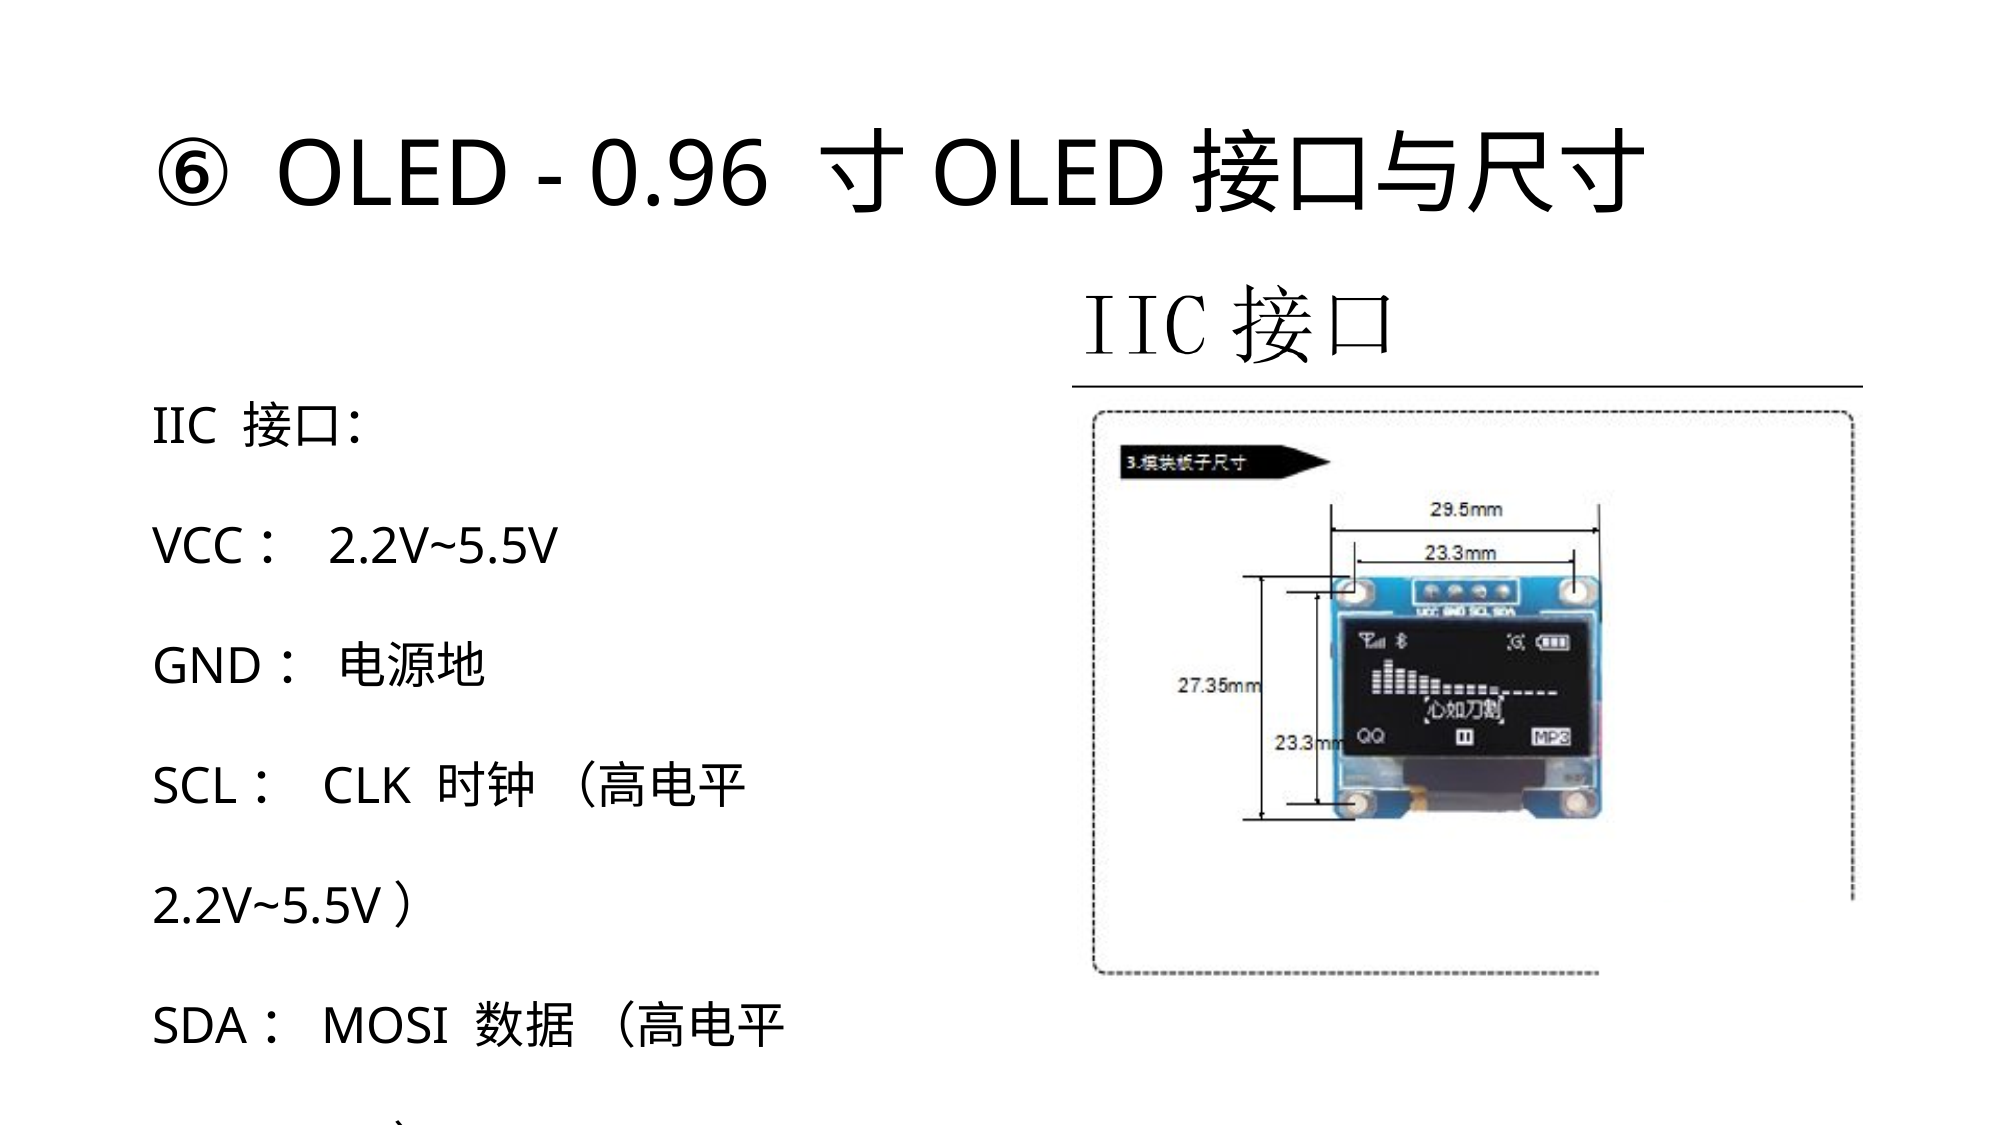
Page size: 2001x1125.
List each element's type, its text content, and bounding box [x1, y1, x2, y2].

text_box IIC 接口： VCC： 2.2V~5.5V GND： 电源地 SCL： CLK 时钟 （高电平 2.2V~5.5V） SDA：MOSI 数据 （高电平 2.2V~5.5V） [137, 326, 1000, 1125]
title OLED - 0.96 寸OLED接口与尺寸 [137, 59, 1863, 278]
picture [1071, 277, 1863, 980]
